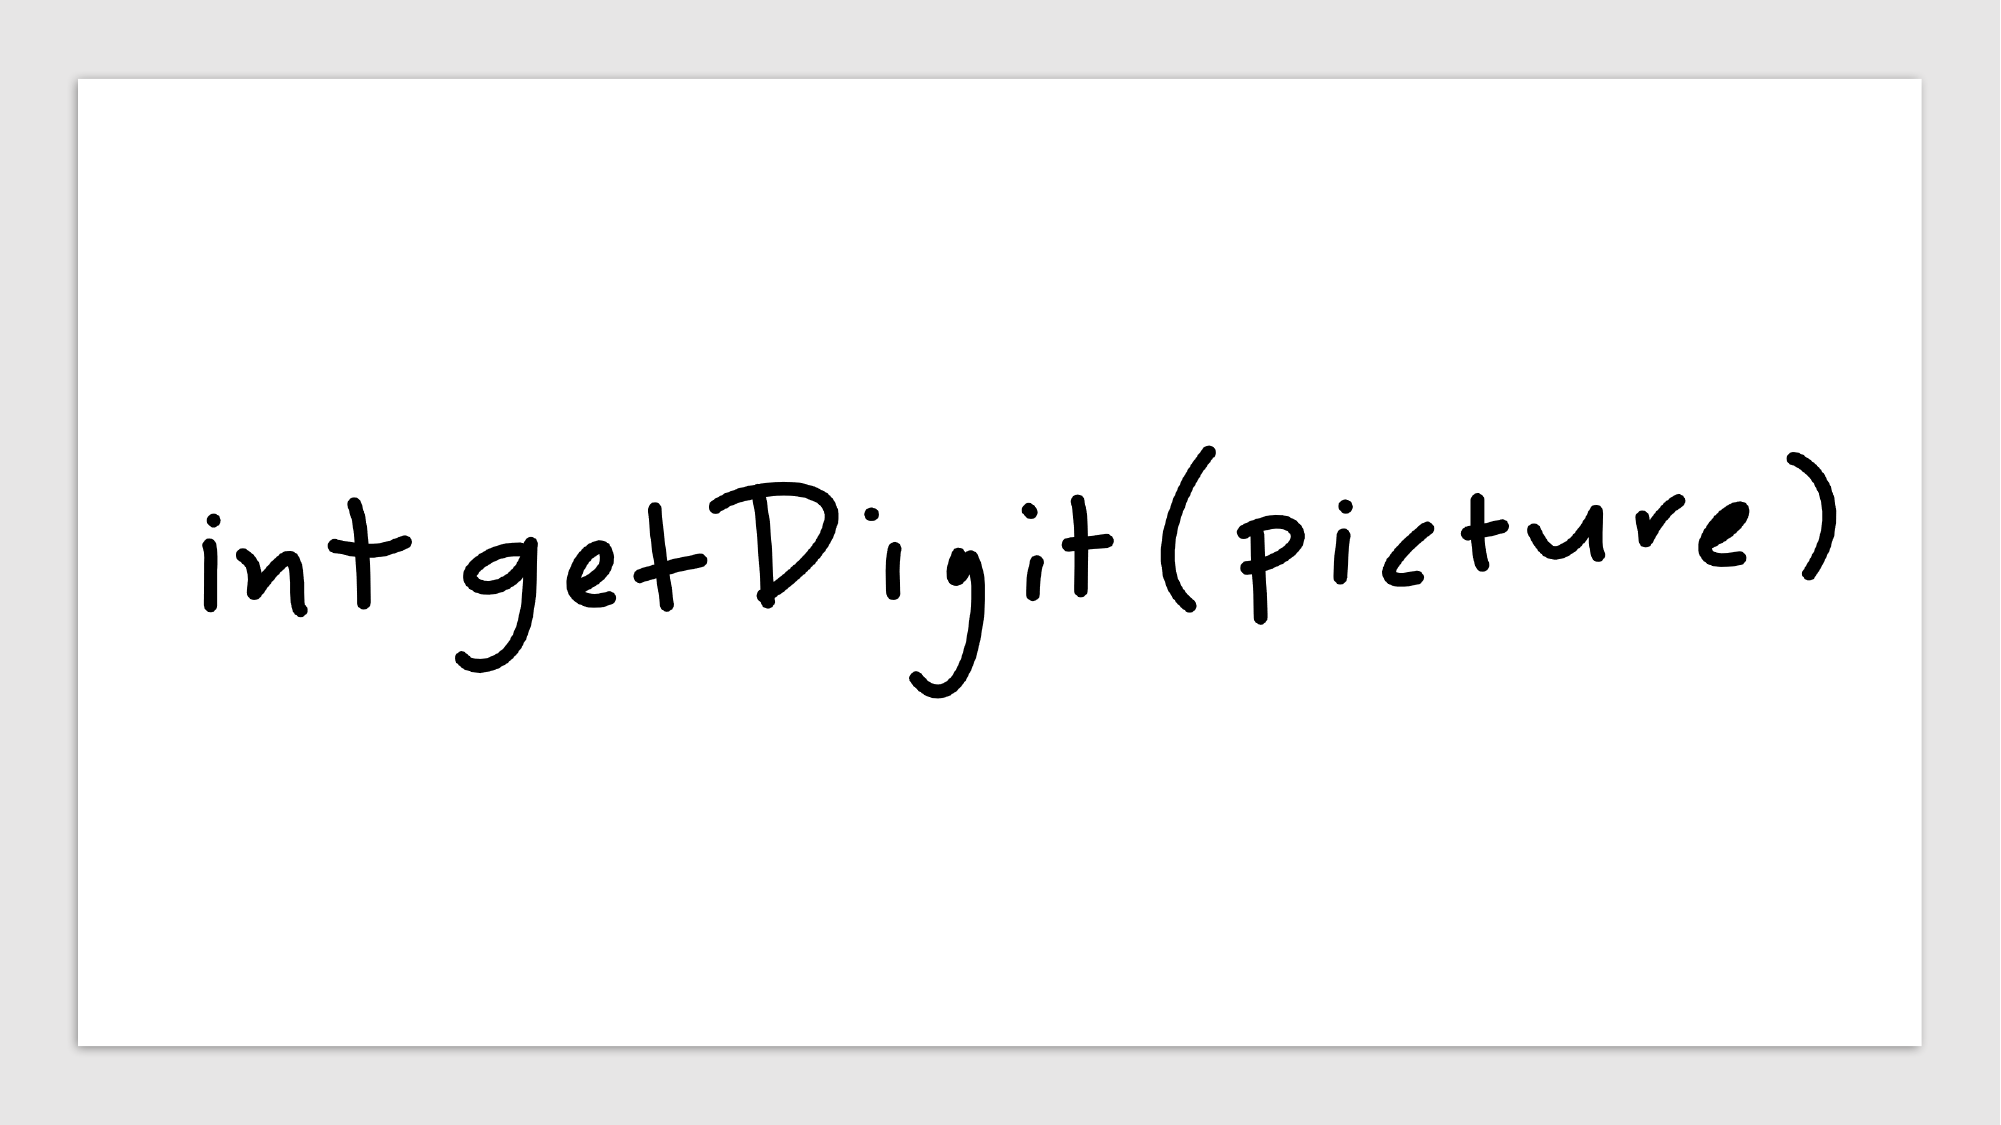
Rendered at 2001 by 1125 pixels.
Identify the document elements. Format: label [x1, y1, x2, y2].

text_box [0, 0, 2000, 1125]
picture [163, 386, 1837, 699]
text_box [77, 78, 1923, 1047]
